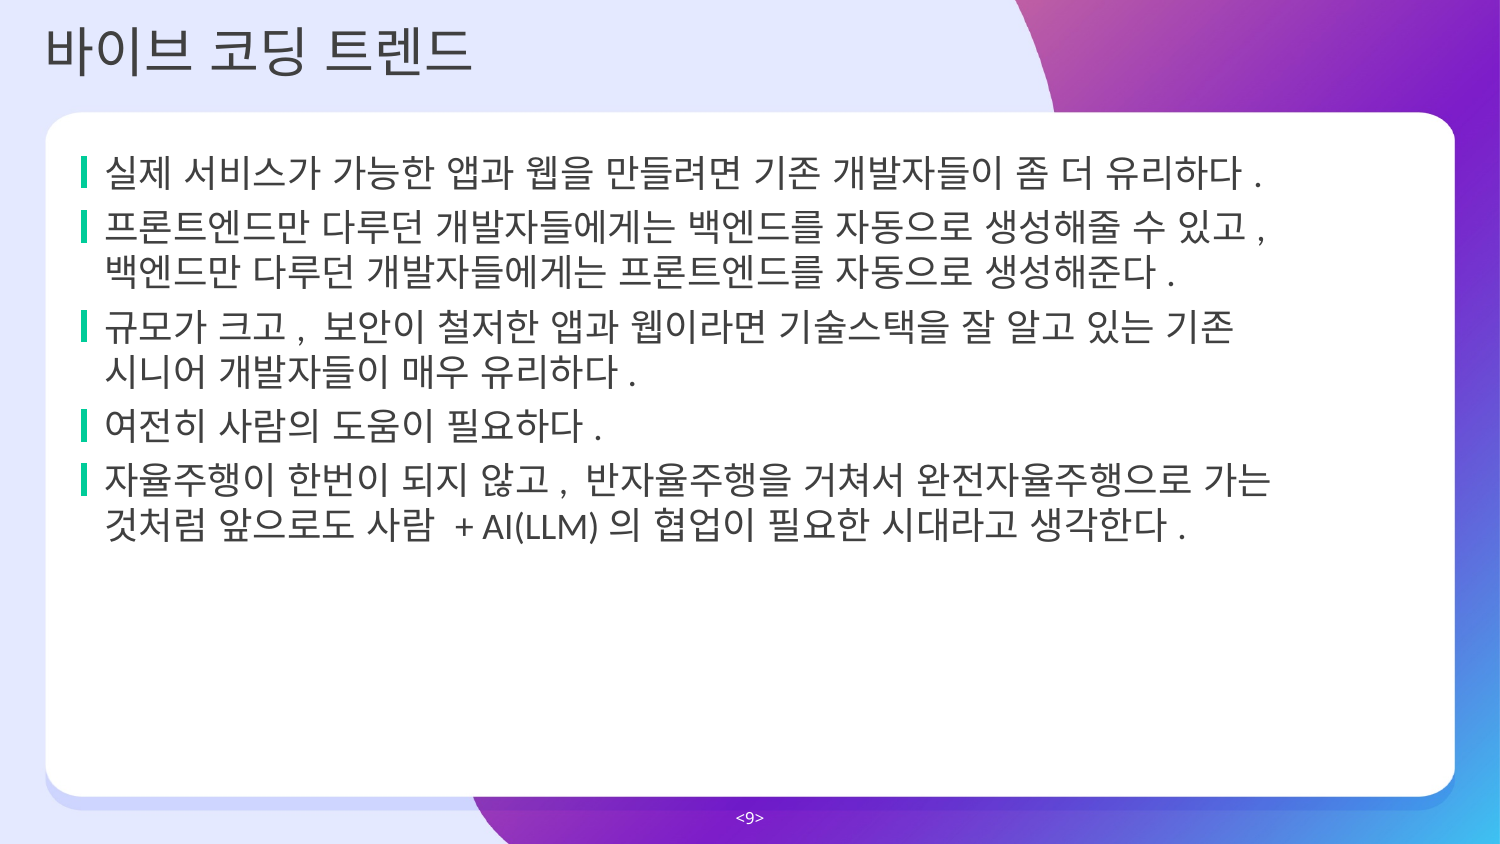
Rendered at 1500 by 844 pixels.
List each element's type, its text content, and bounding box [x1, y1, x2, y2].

list 실제 서비스가 가능한 앱과 웹을 만들려면 기존 개발자들이 좀 더 유리하다. 프론트엔드만 다루던 개발자들에게는 백엔드를 자동으로 생성해줄 수 있고, 백엔드만 다루던 개발자들에게는 프론트엔드를 자동으로 생성해준다. 규모가 크고, 보안이 철저한 앱과 웹이라면 기술스택을 잘 알고 있는 기존 시니어 개발자들이 매우 유리하다. 여전히 사람의 도움이 필요하다. 자율주행이 한번이 되지 않고, 반자율주행을 거쳐서 완전자율주행으로 가는 것처럼 앞으로도 사람 + AI(LLM)의 협업이 필요한 시대라고 생각한다. [65, 141, 1361, 746]
picture [0, 0, 1500, 844]
title 바이브 코딩 트렌드 [29, 17, 1323, 181]
